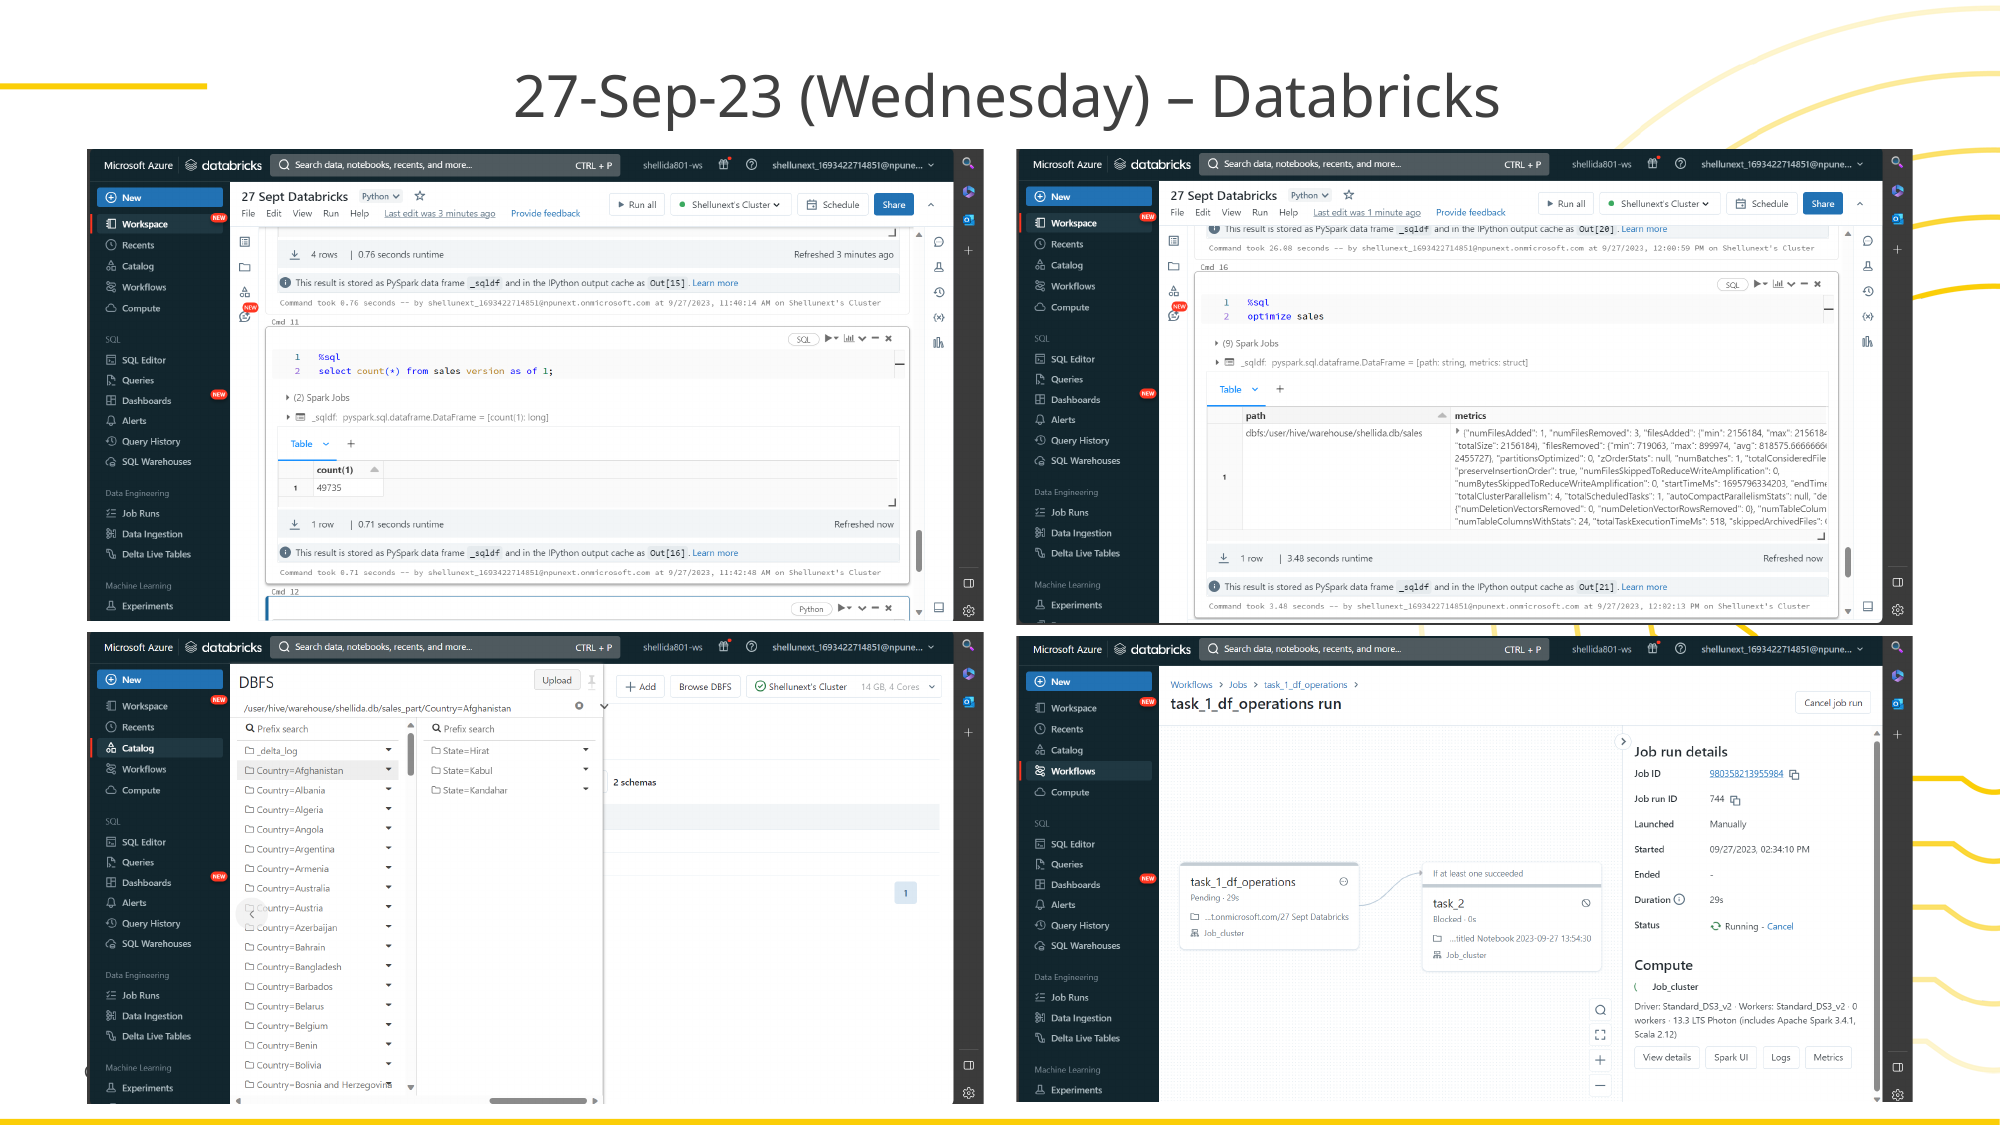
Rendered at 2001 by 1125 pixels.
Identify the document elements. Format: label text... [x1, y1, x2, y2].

picture [1016, 0, 2000, 1118]
text_box 27-Sep-23 (Wednesday) – Databricks [249, 21, 1750, 138]
picture [86, 632, 984, 1104]
picture [86, 149, 984, 621]
